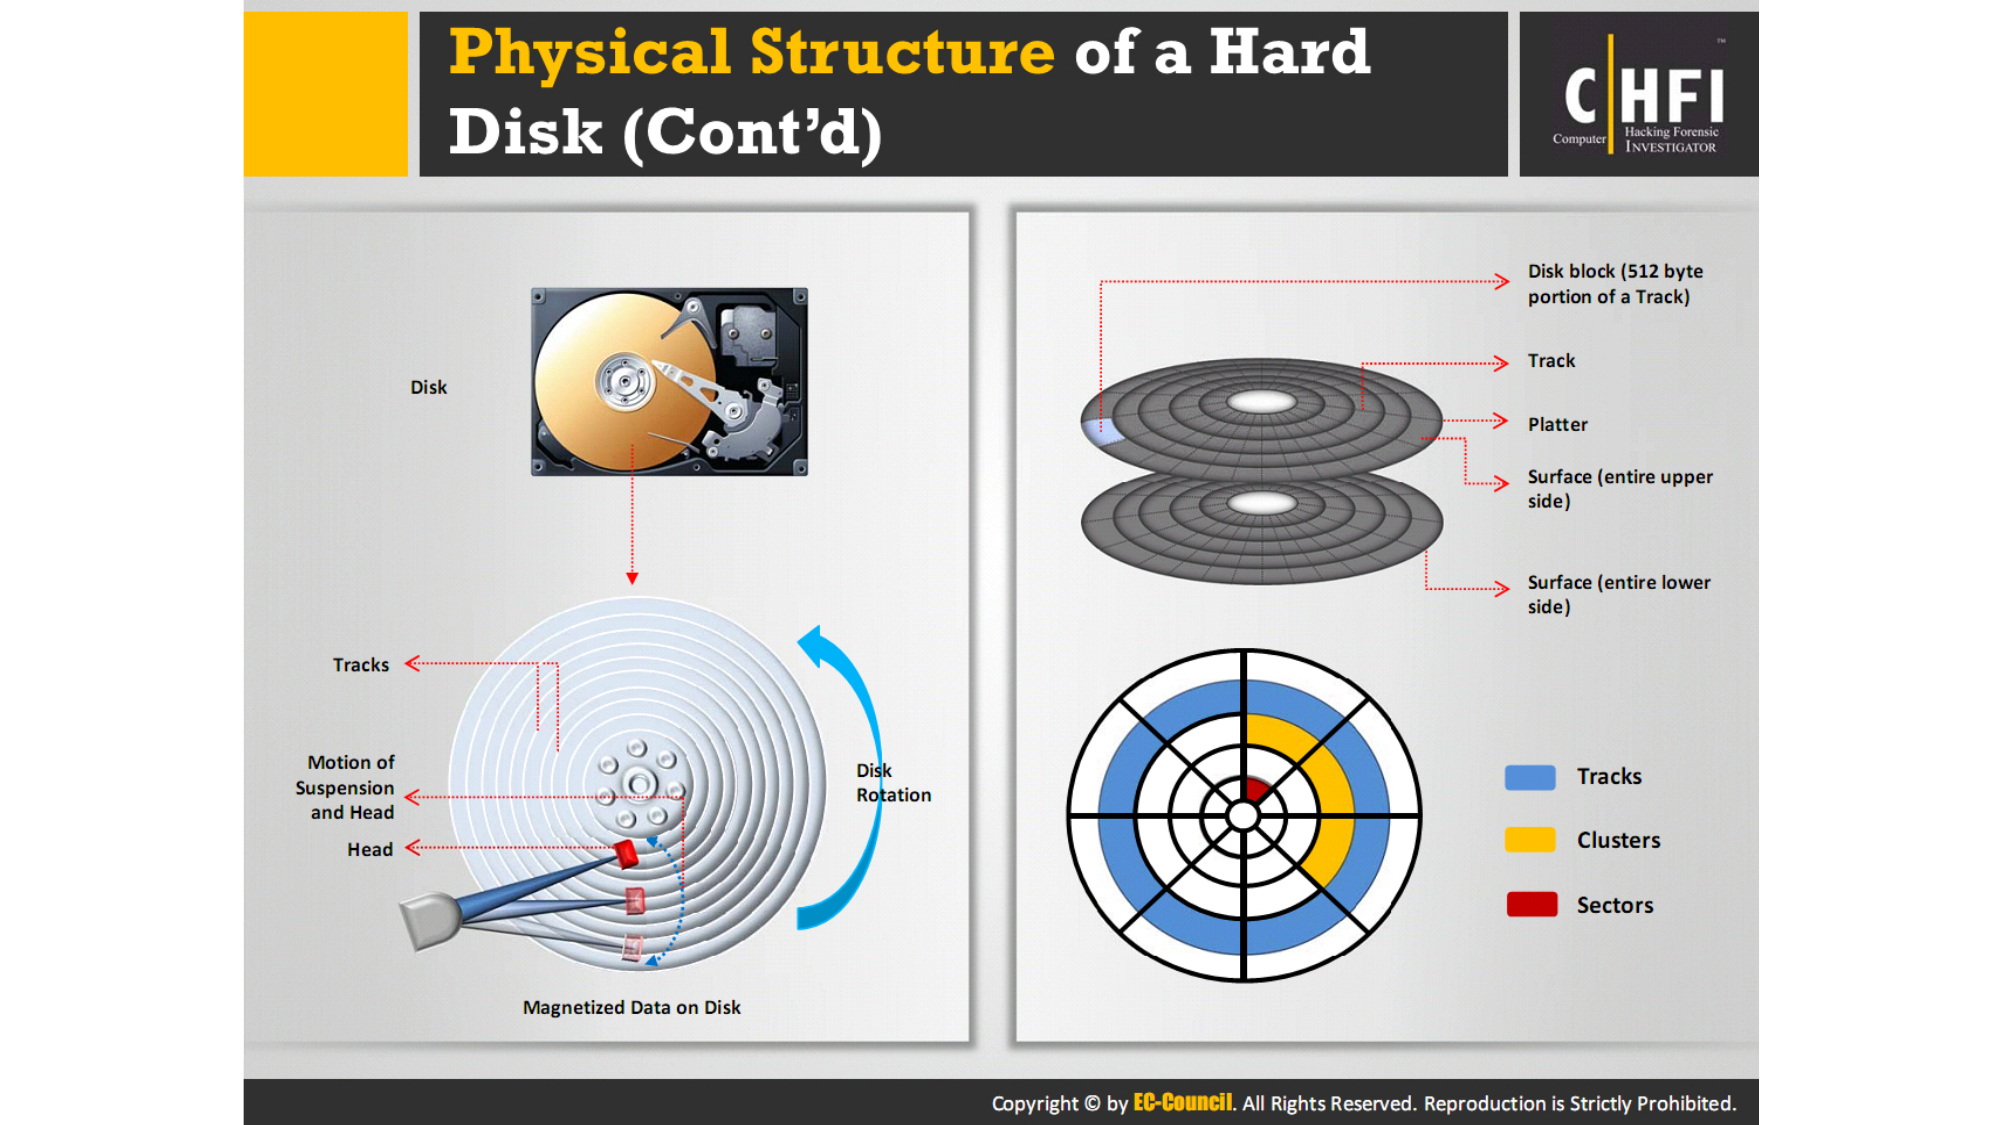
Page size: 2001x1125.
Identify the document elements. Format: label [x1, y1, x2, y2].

picture [243, 0, 1760, 1125]
